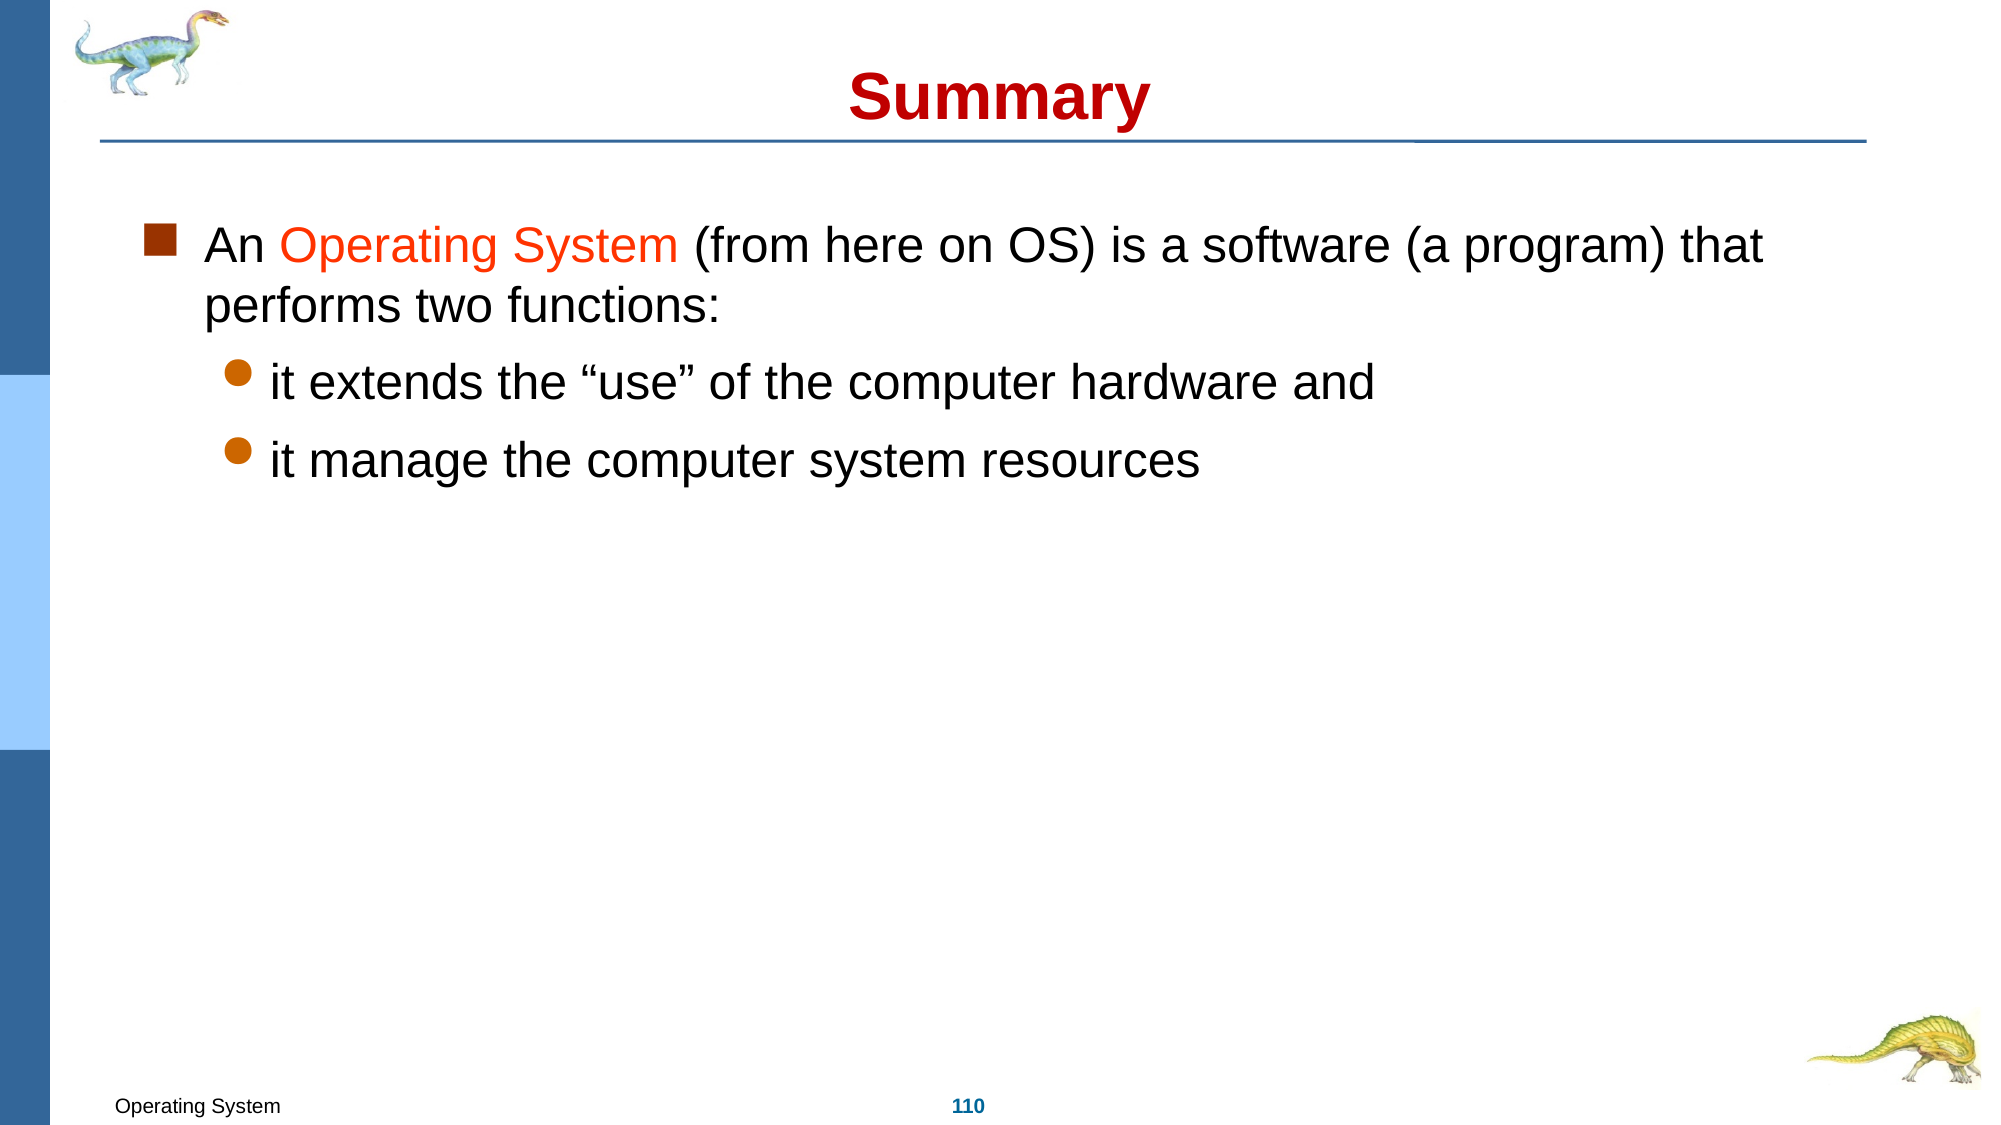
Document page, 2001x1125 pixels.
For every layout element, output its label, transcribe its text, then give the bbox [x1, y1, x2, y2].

list An Operating System (from here on OS) is a software (a program) that performs two functions: it extends the “use” of the computer hardware and it manage the computer system resources [132, 204, 1900, 948]
title Summary [99, 45, 1900, 141]
picture [1804, 1007, 1982, 1090]
picture [62, 0, 246, 105]
